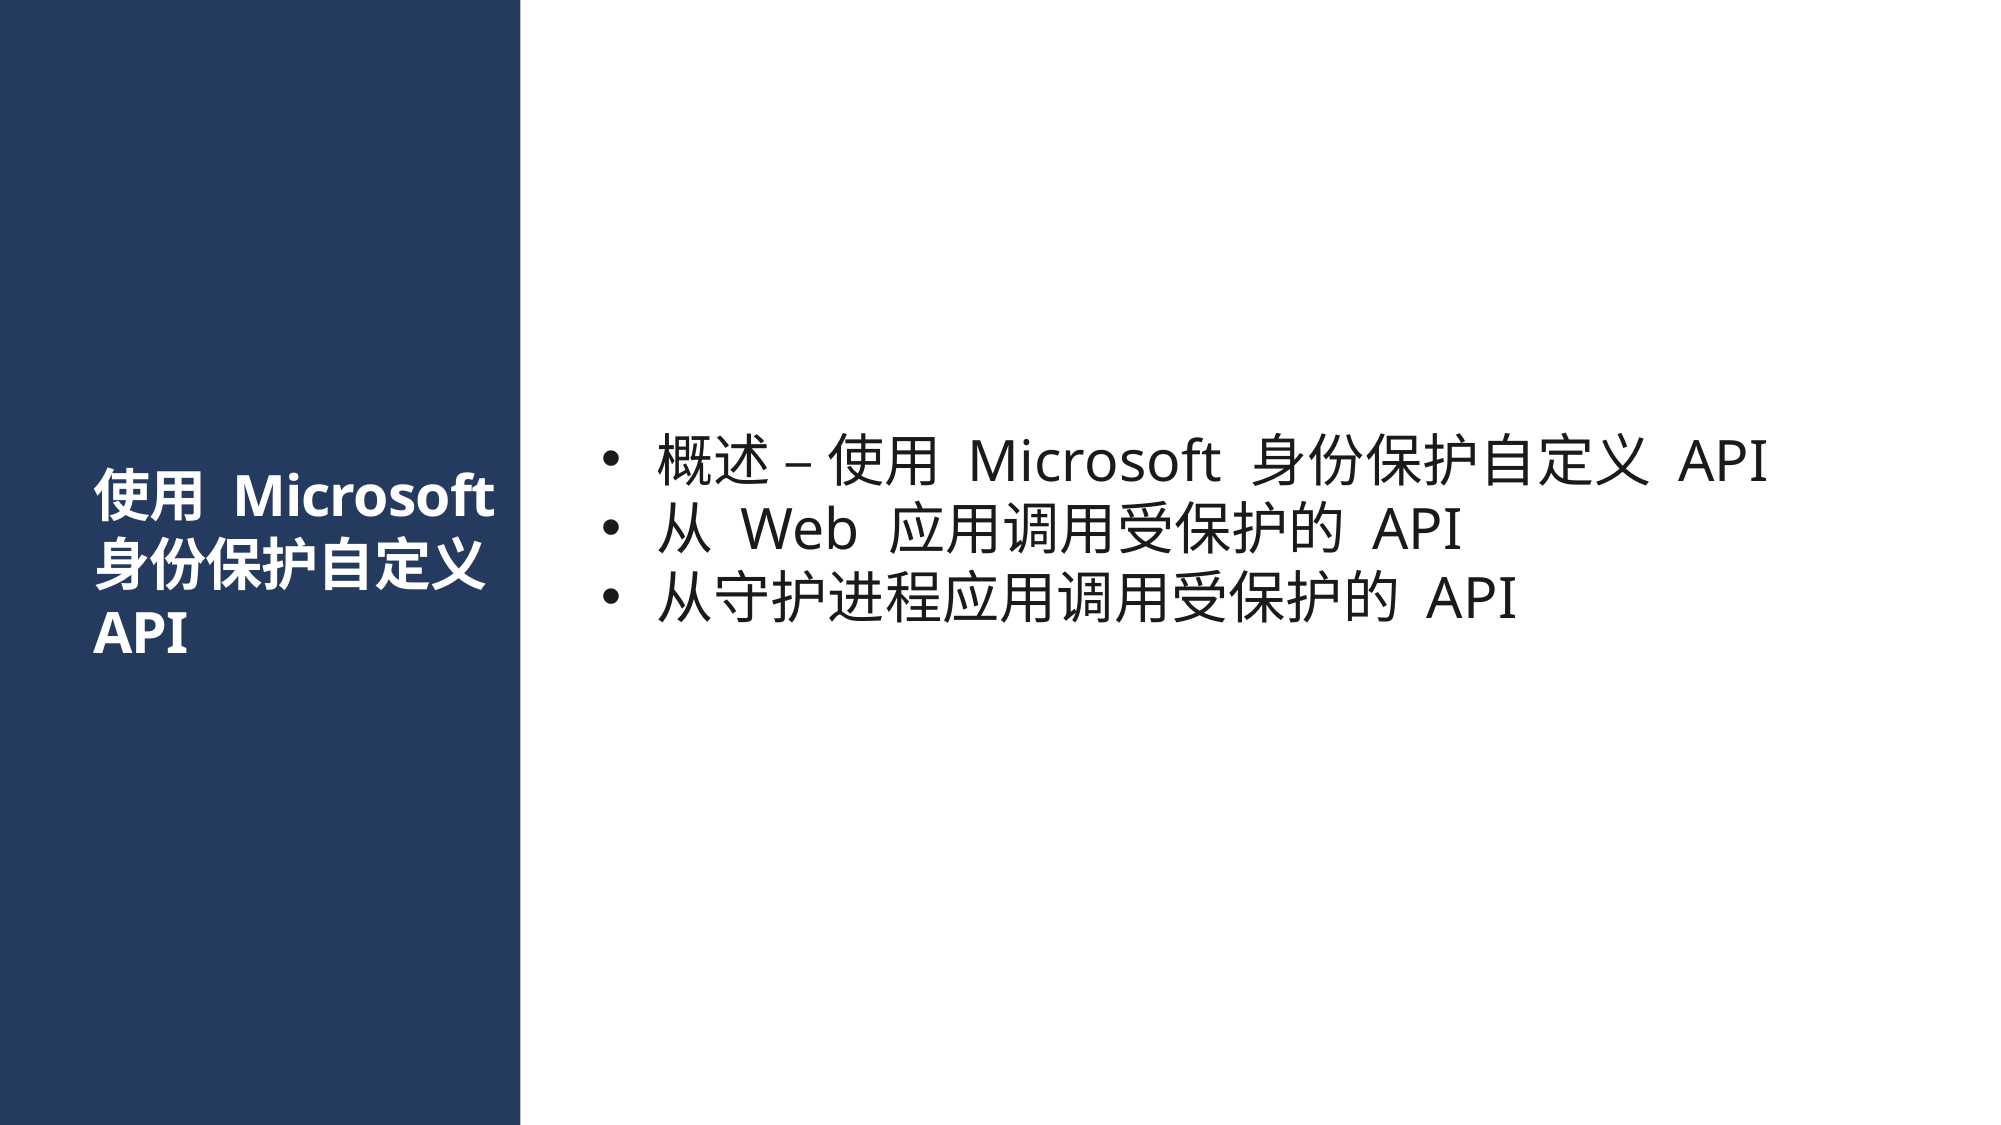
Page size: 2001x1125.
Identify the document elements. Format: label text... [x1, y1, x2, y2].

text_box 概述 – 使用 Microsoft 身份保护自定义 API 从 Web 应用调用受保护的 API 从守护进程应用调用受保护的 API [601, 423, 1829, 630]
picture [0, 0, 2001, 1125]
title 使用 Microsoft 身份保护自定义 API [93, 423, 511, 702]
